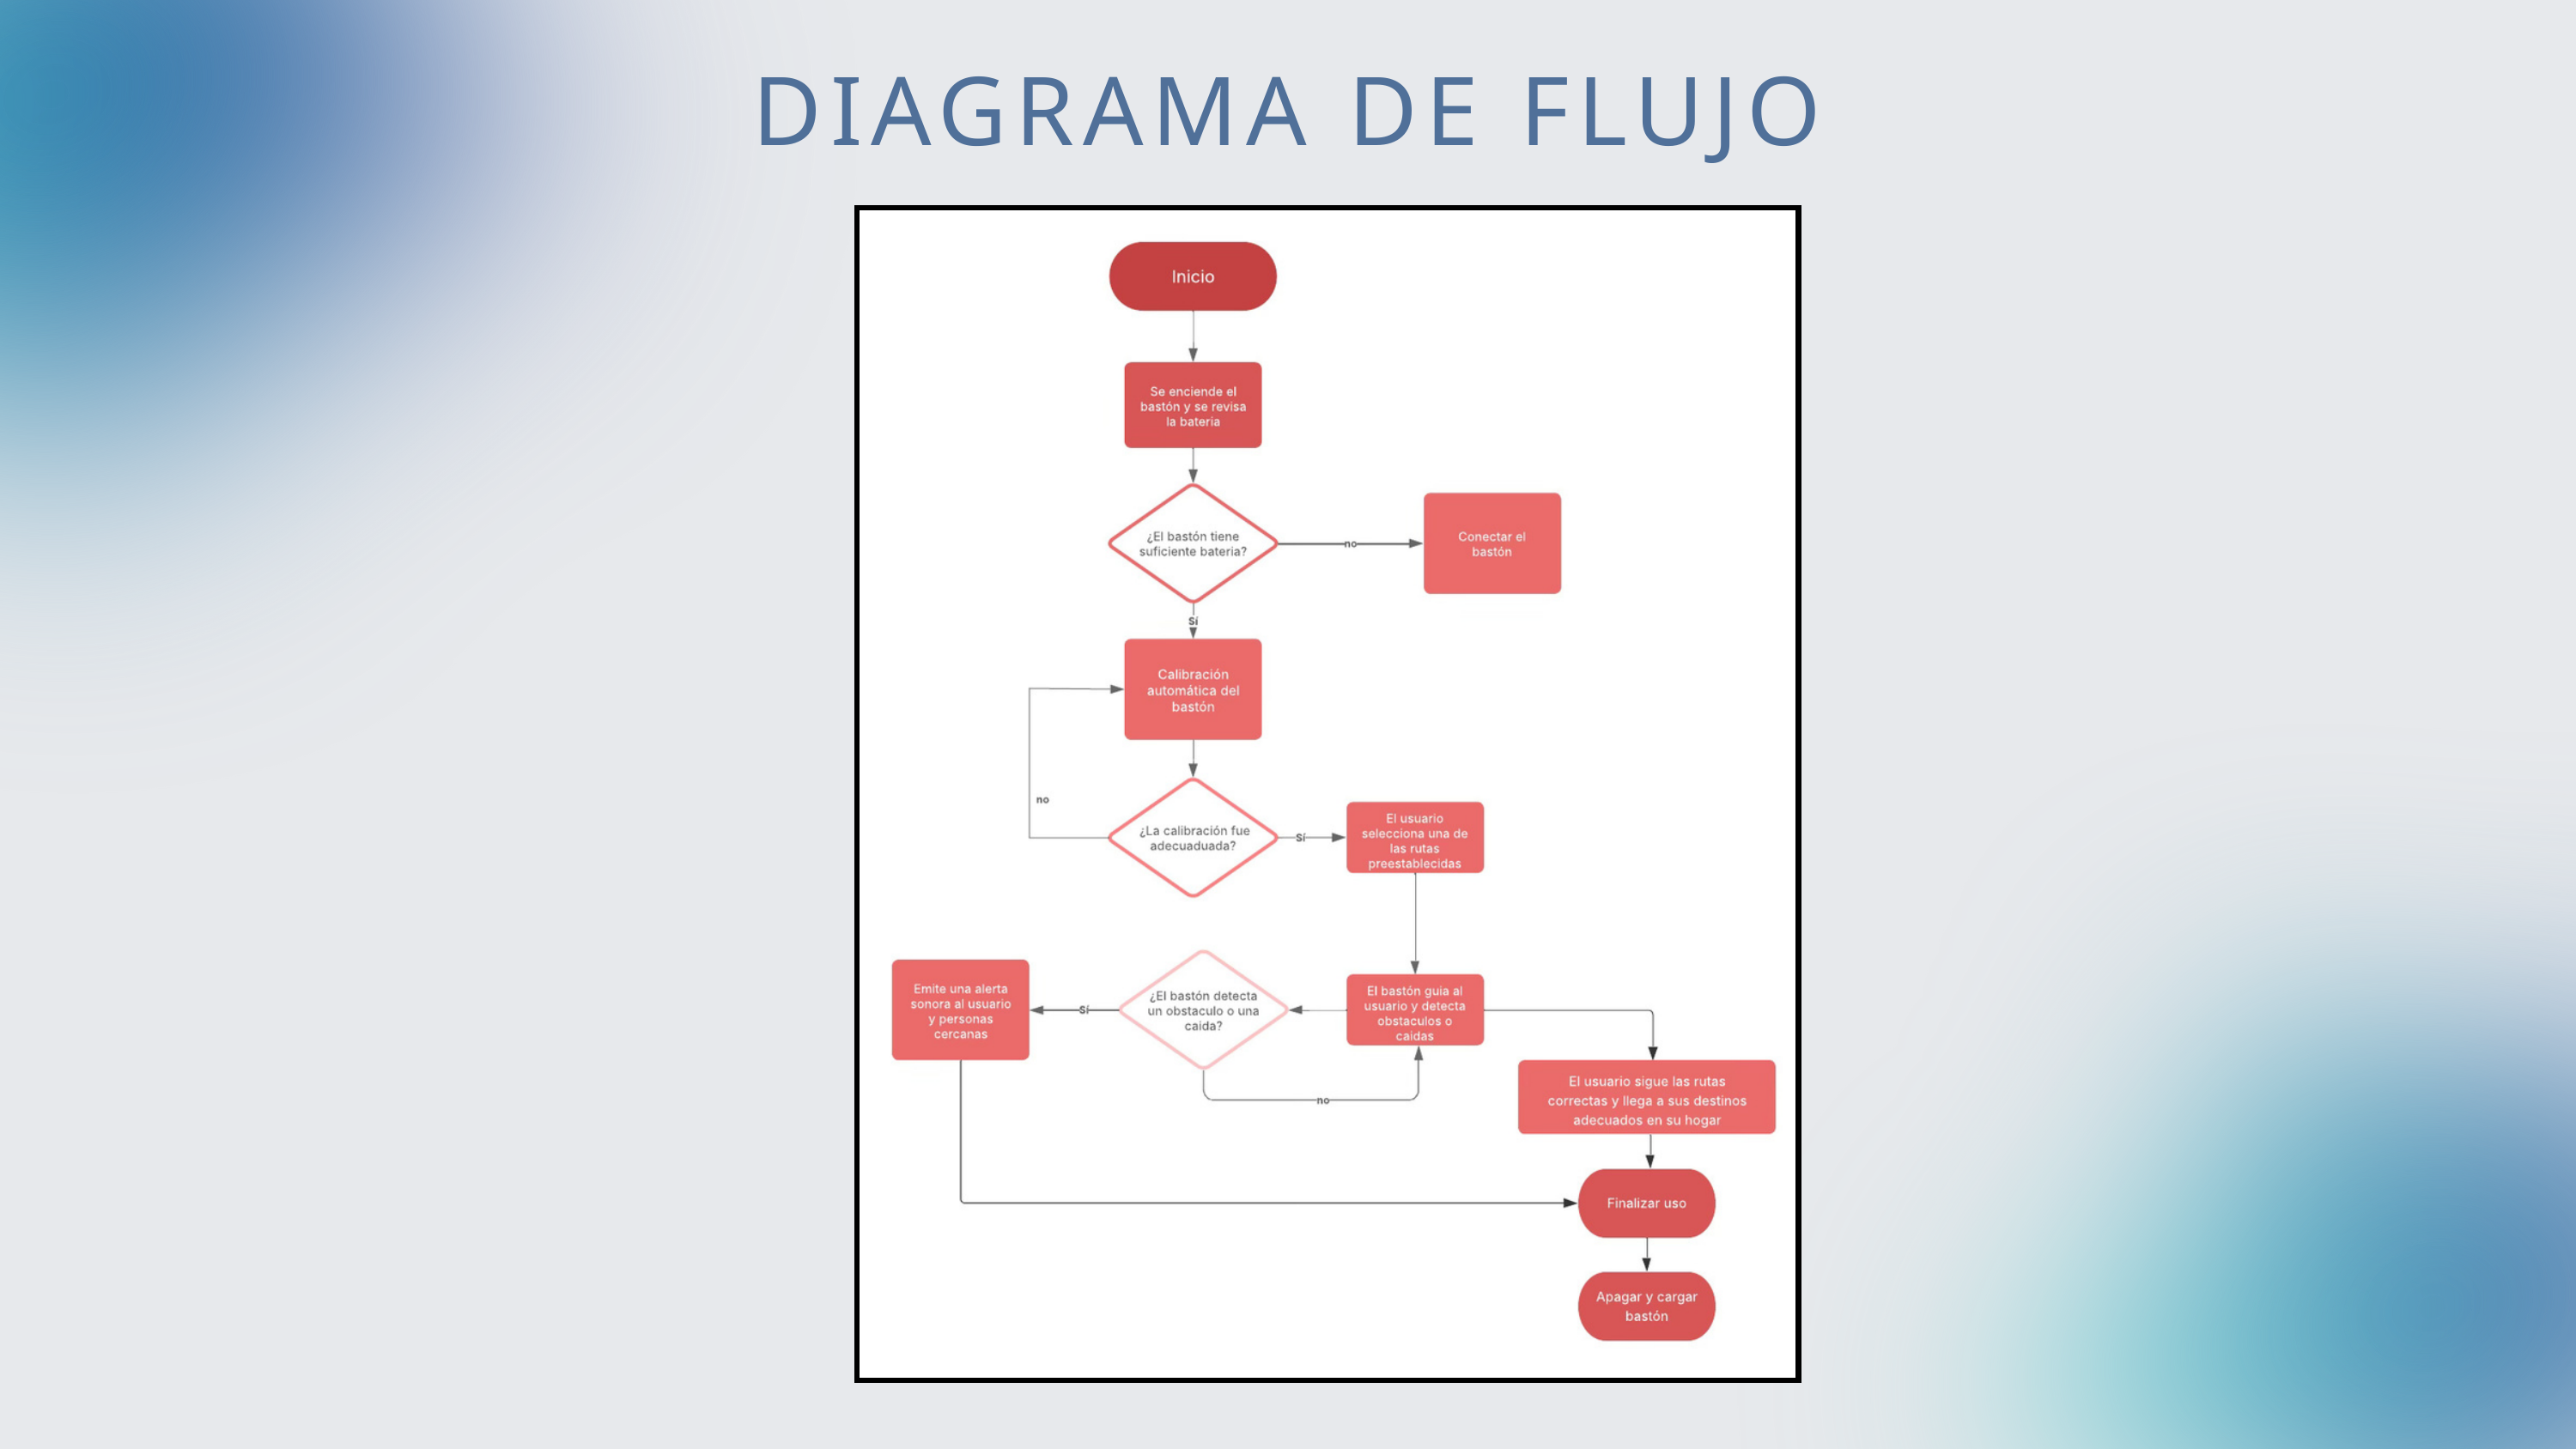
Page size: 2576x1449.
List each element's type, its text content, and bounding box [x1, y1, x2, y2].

text_box [857, 207, 1799, 1381]
text_box DIAGRAMA DE FLUJO [858, 31, 1992, 165]
text_box [1737, 724, 2576, 1449]
text_box [0, 0, 858, 795]
